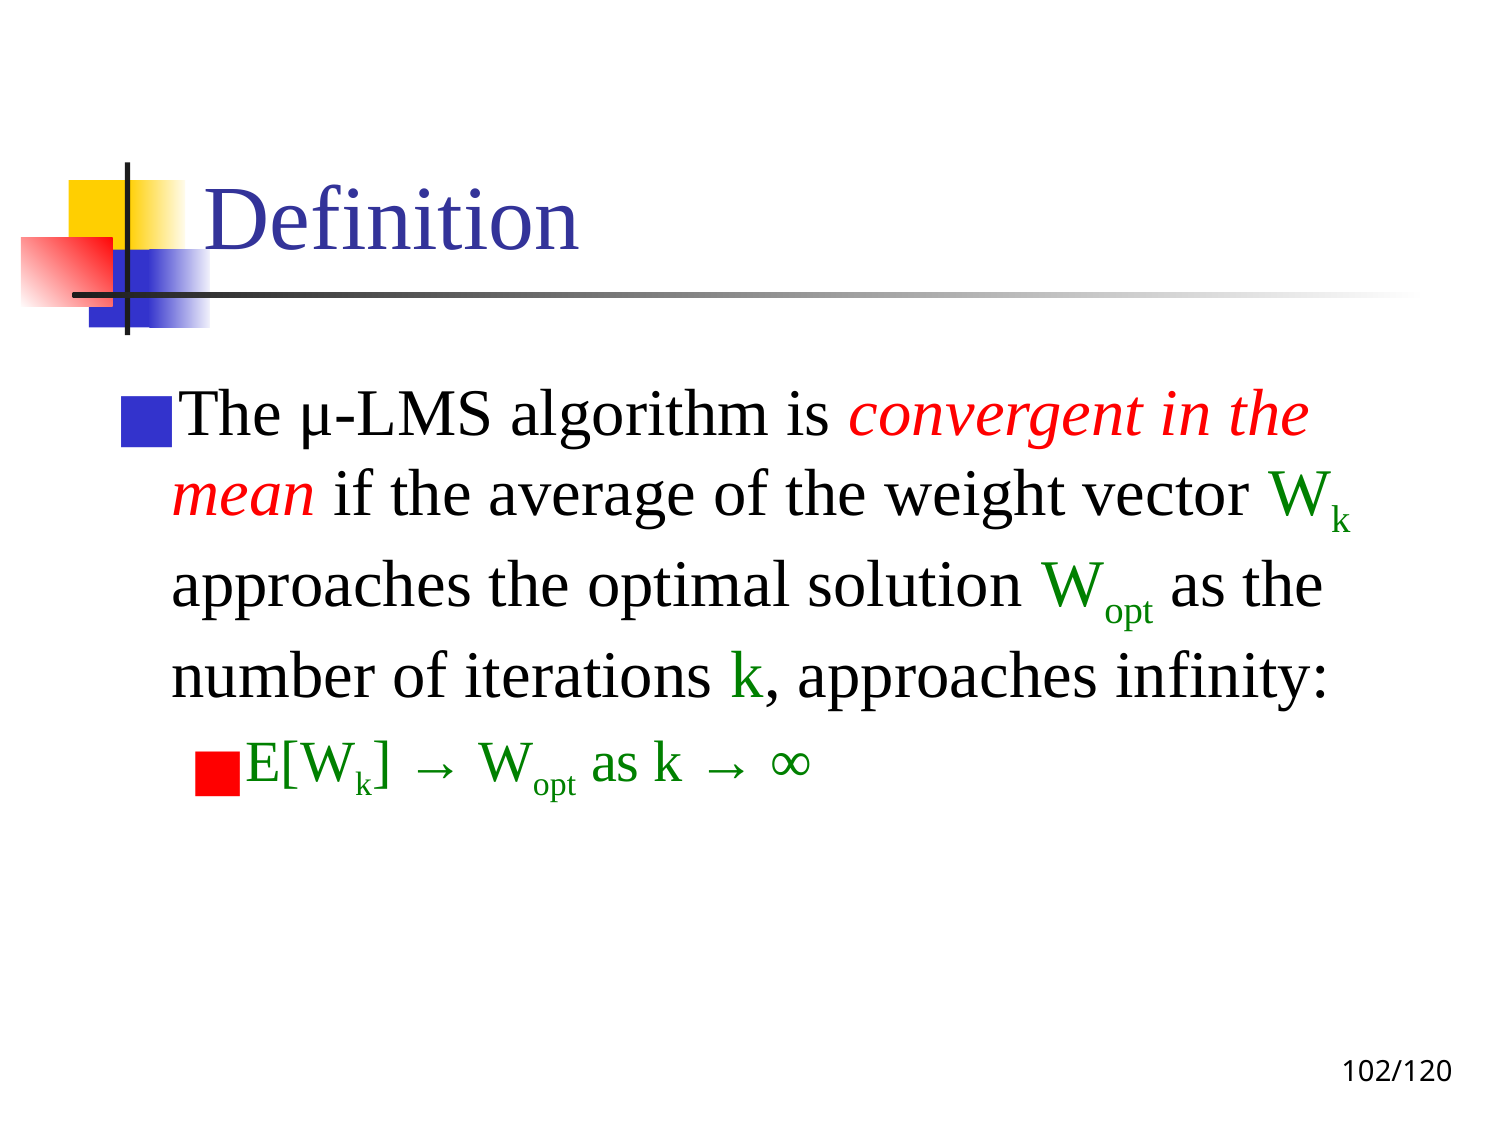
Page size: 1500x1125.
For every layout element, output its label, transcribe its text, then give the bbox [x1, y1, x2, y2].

title Definition [188, 35, 1468, 275]
list The μ-LMS algorithm is convergent in the mean if the average of the weight vector Wk approaches the optimal solution Wopt as the number of iterations k, approaches infinity: E[Wk] → Wopt as k → ∞ [100, 361, 1376, 1037]
slide_number ‹#›/120 [1155, 1024, 1468, 1100]
